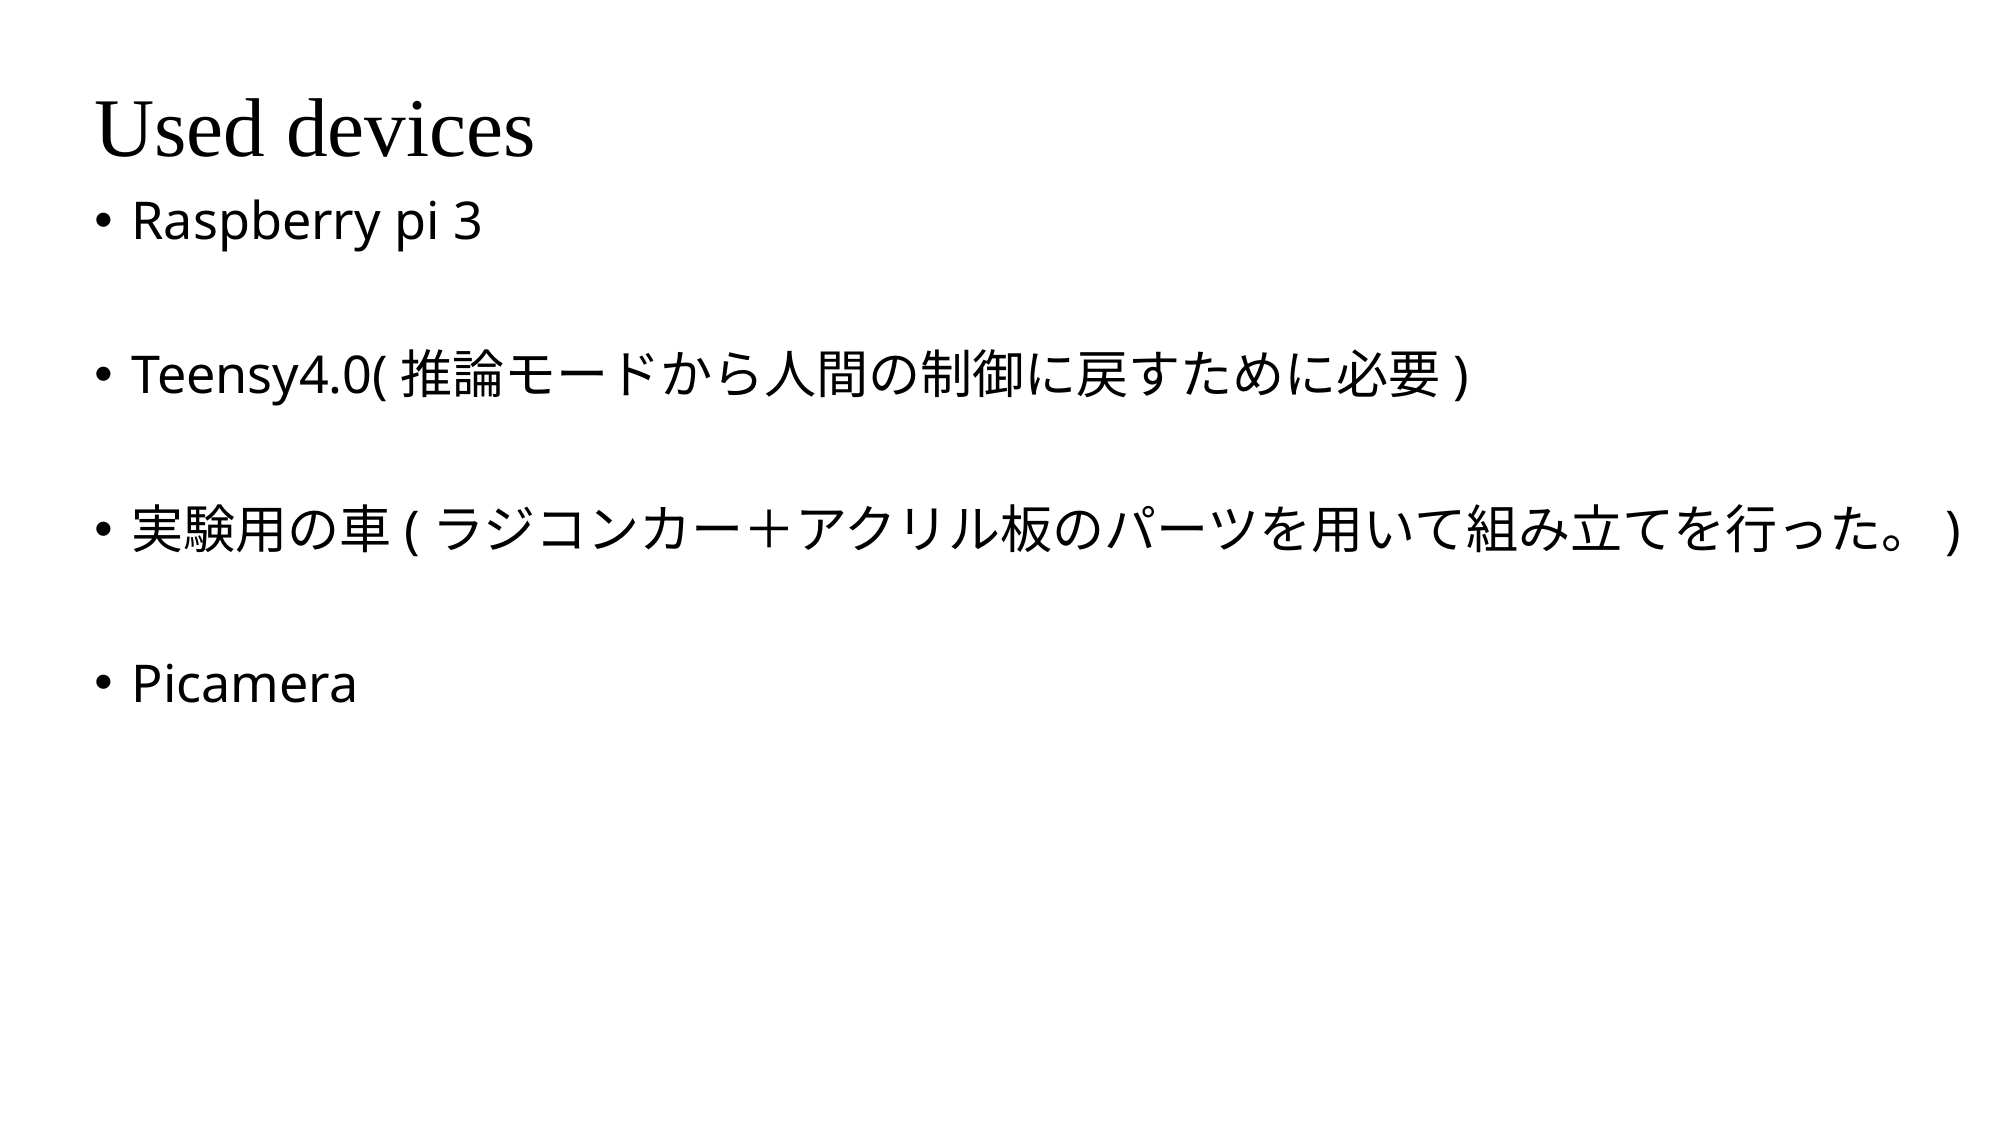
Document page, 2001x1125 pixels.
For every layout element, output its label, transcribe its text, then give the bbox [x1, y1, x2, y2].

list Used devices Raspberry pi 3 Teensy4.0(推論モードから人間の制御に戻すために必要) 実験用の車(ラジコンカー＋アクリル板のパーツを用いて組み立てを行った。) Picamera [79, 76, 2000, 844]
